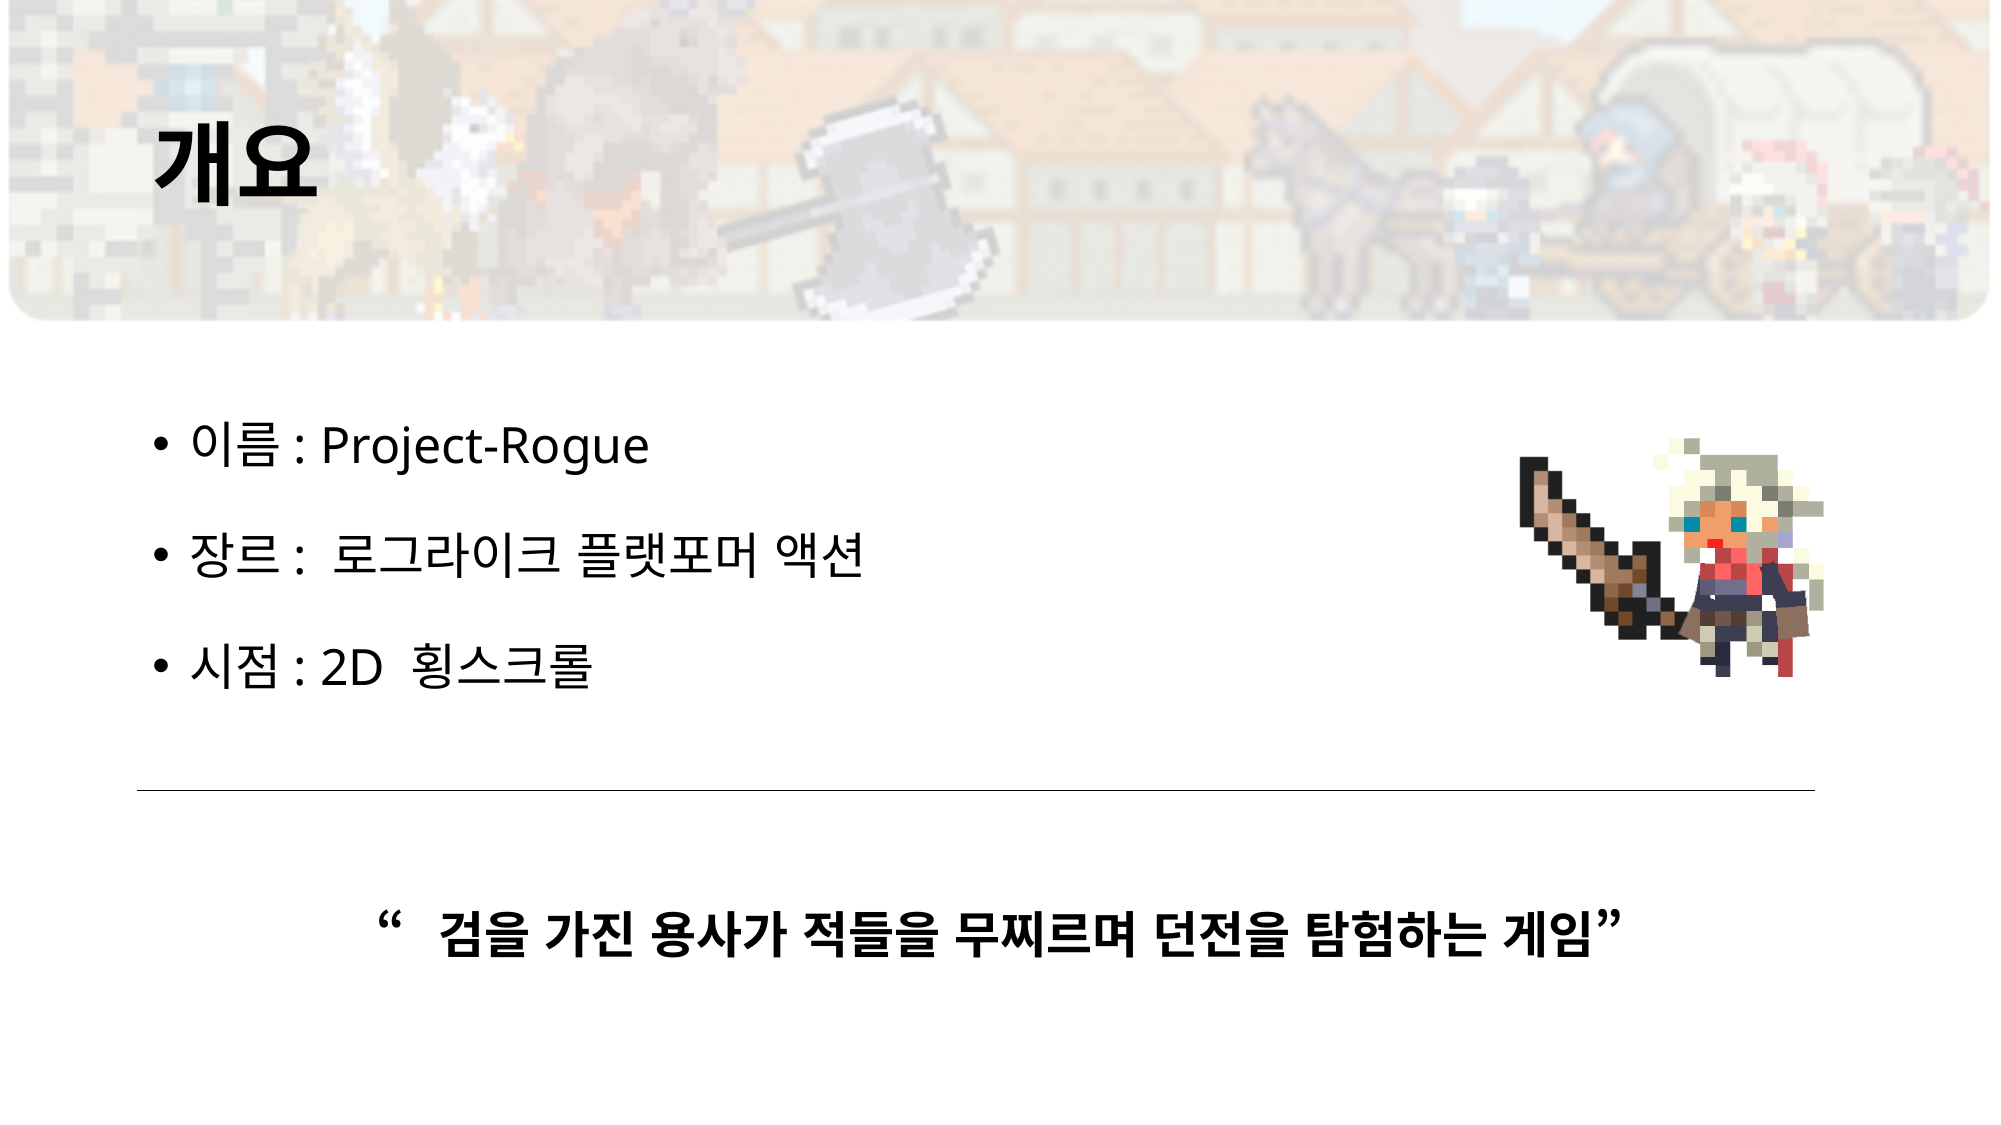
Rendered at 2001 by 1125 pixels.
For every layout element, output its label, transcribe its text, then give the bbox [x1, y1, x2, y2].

picture [0, 0, 2000, 336]
text_box “검을 가진 용사가 적들을 무찌르며 던전을 탐험하는 게임” [261, 895, 1739, 971]
picture [1652, 438, 1824, 677]
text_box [1491, 429, 1716, 654]
list 이름: Project-Rogue 장르: 로그라이크 플랫포머 액션 시점: 2D 횡스크롤 [137, 376, 1863, 1066]
